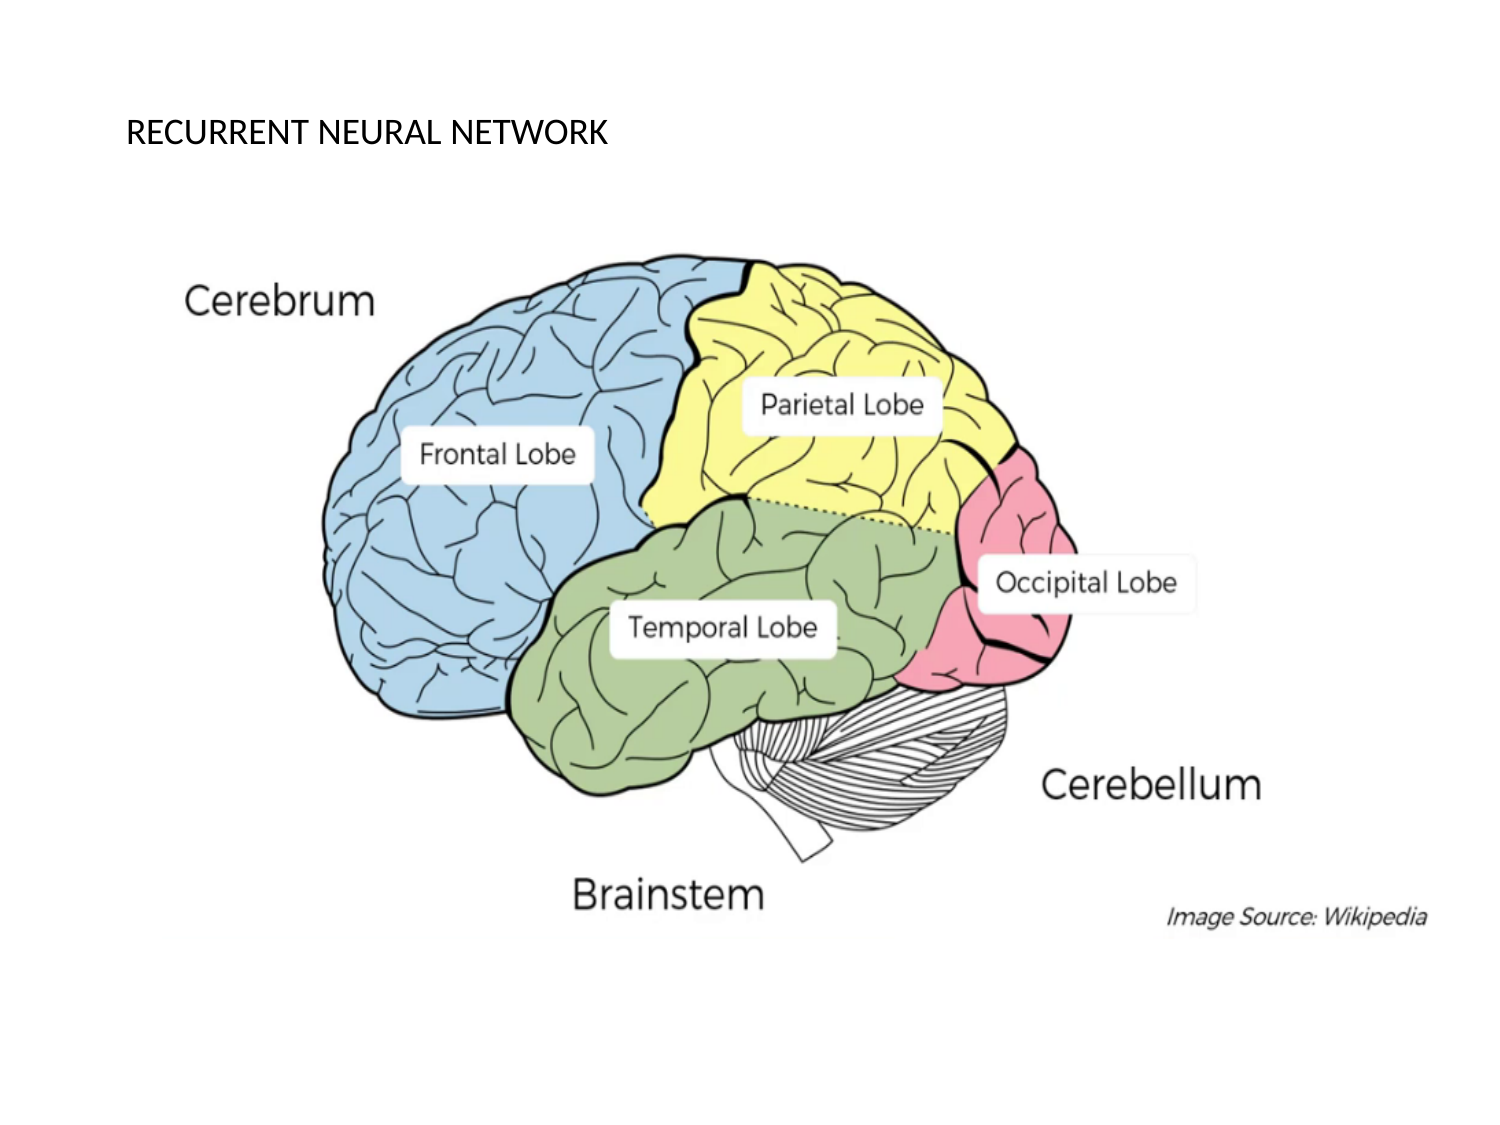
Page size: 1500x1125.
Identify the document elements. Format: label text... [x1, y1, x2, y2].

text_box RECURRENT NEURAL NETWORK [111, 99, 624, 160]
picture [162, 214, 1438, 939]
